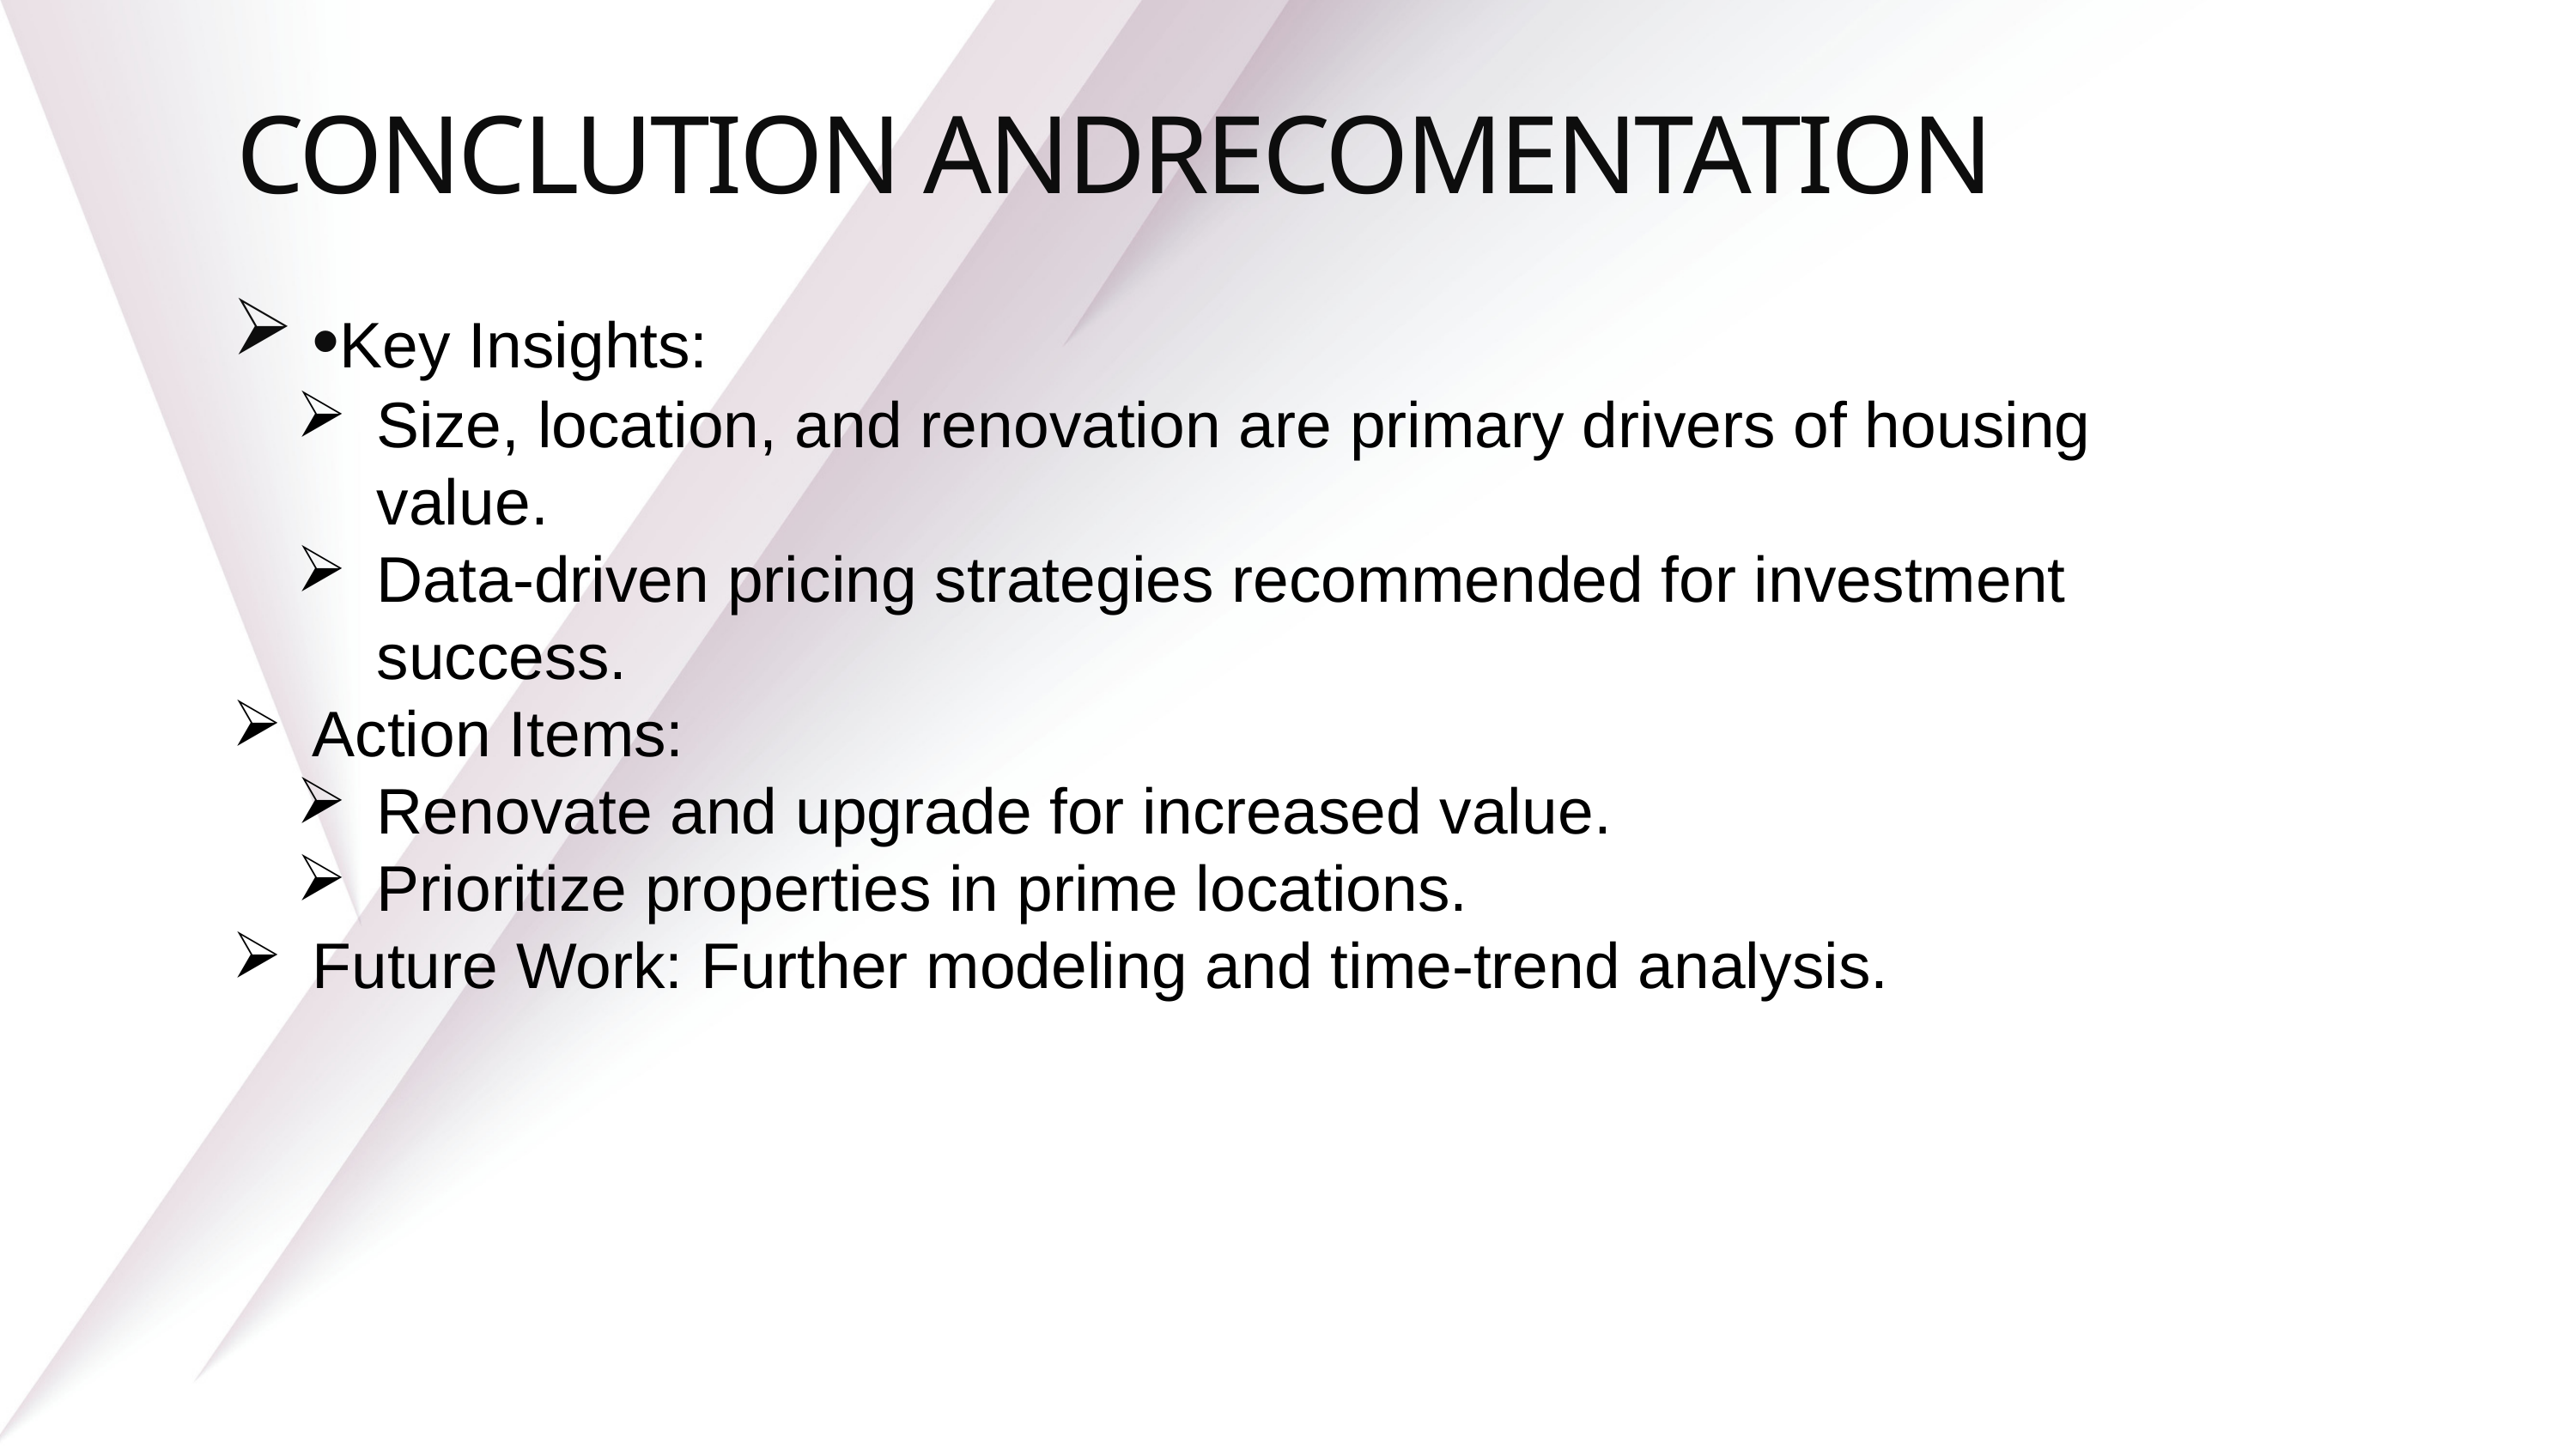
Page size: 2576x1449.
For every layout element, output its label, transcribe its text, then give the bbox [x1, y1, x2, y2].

text_box •Key Insights: Size, location, and renovation are primary drivers of housing value. Data-driven pricing strategies recommended for investment success. Action Items: Renovate and upgrade for increased value. Prioritize properties in prime locations. Future Work: Further modeling and time-trend analysis. [232, 288, 2104, 1087]
text_box [0, 0, 2576, 1449]
text_box CONCLUTION ANDRECOMENTATION [236, 71, 2572, 215]
